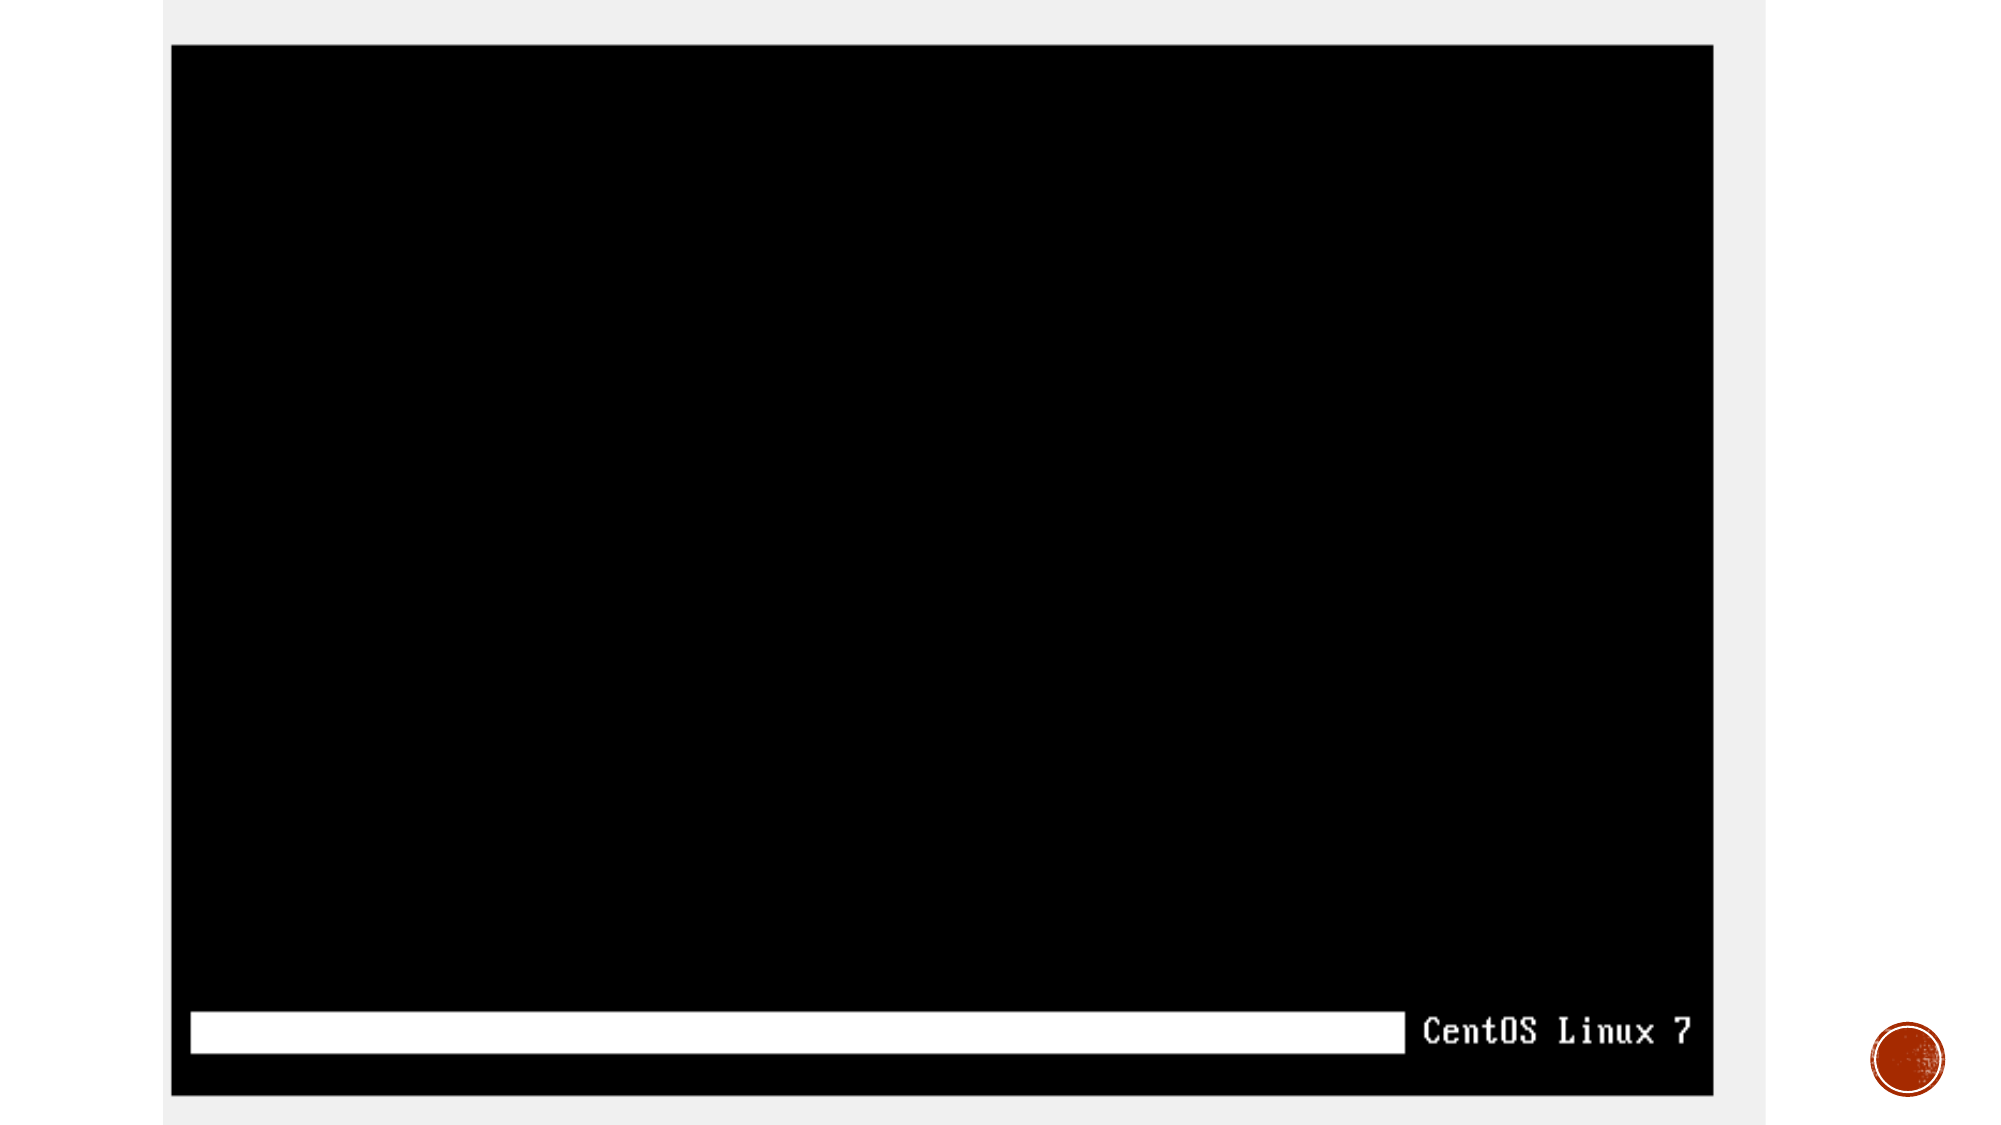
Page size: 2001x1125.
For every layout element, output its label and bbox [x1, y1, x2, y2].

picture [163, 0, 1766, 1125]
